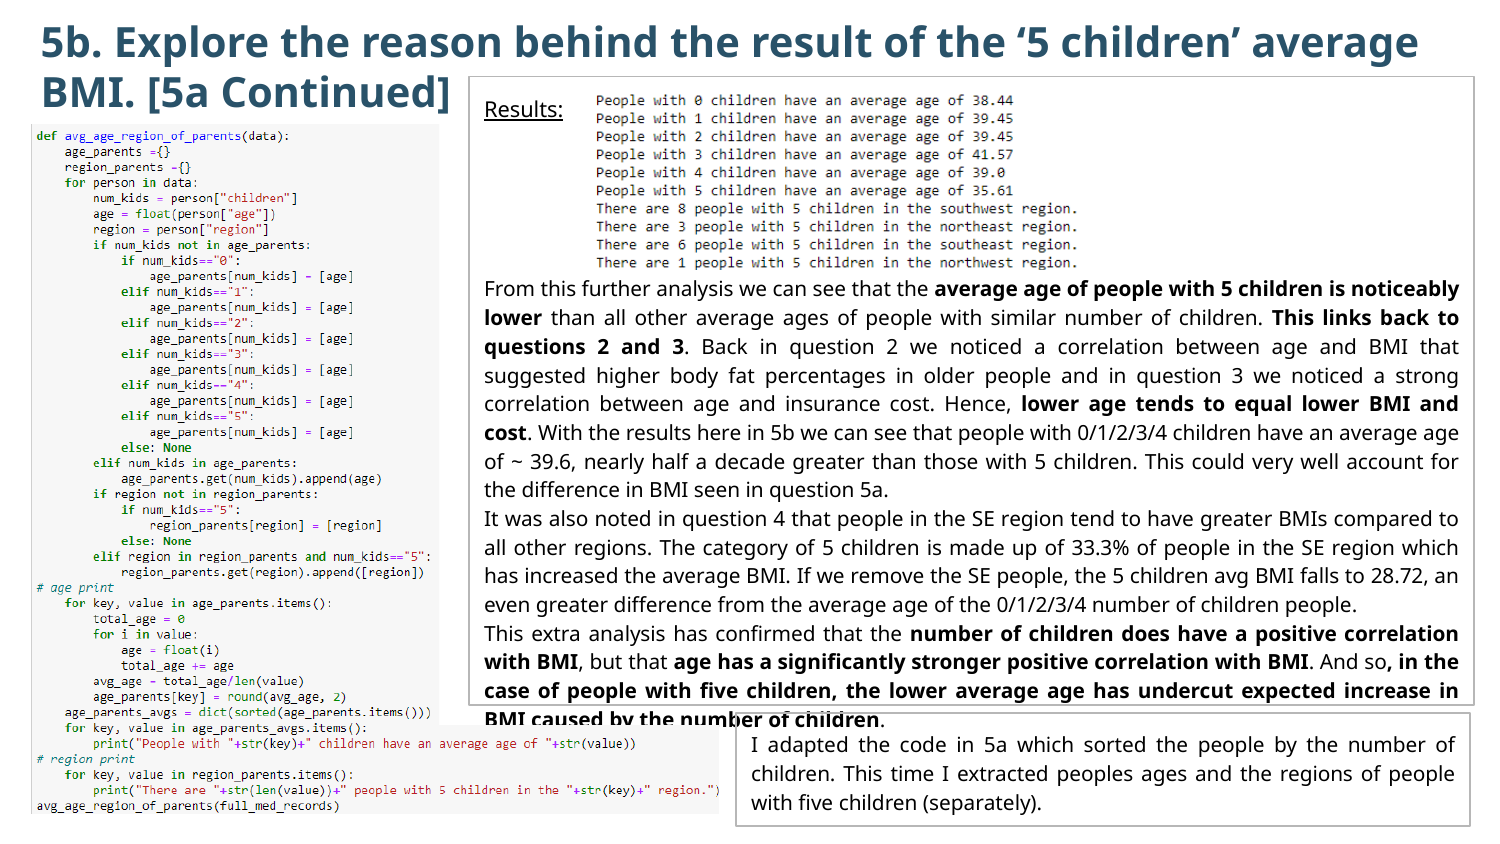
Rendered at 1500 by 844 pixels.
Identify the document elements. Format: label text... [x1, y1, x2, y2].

picture [29, 124, 720, 814]
picture [579, 86, 1086, 271]
text_box 5b. Explore the reason behind the result of the ‘5 children’ average BMI. [5a Continued] [25, 11, 1455, 131]
text_box Results: From this further analysis we can see that the average age of people with 5 children is noticeably lower than all other average ages of people with similar number of children. This links back to questions 2 and 3. Back in question 2 we noticed a correlation between age and BMI that suggested higher body fat percentages in older people and in question 3 we noticed a strong correlation between age and insurance cost. Hence, lower age tends to equal lower BMI and cost. With the results here in 5b we can see that people with 0/1/2/3/4 children have an average age of ~ 39.6, nearly half a decade greater than those with 5 children. This could very well account for the difference in BMI seen in question 5a. It was also noted in question 4 that people in the SE region tend to have greater BMIs compared to all other regions. The category of 5 children is made up of 33.3% of people in the SE region which has increased the average BMI. If we remove the SE people, the 5 children avg BMI falls to 28.72, an even greater difference from the average age of the 0/1/2/3/4 number of children people. This extra analysis has confirmed that the number of children does have a positive correlation with BMI, but that age has a significantly stronger positive correlation with BMI. And so, in the case of people with five children, the lower average age has undercut expected increase in BMI caused by the number of children. [469, 76, 1475, 705]
text_box I adapted the code in 5a which sorted the people by the number of children. This time I extracted peoples ages and the regions of people with five children (separately). [736, 713, 1471, 827]
